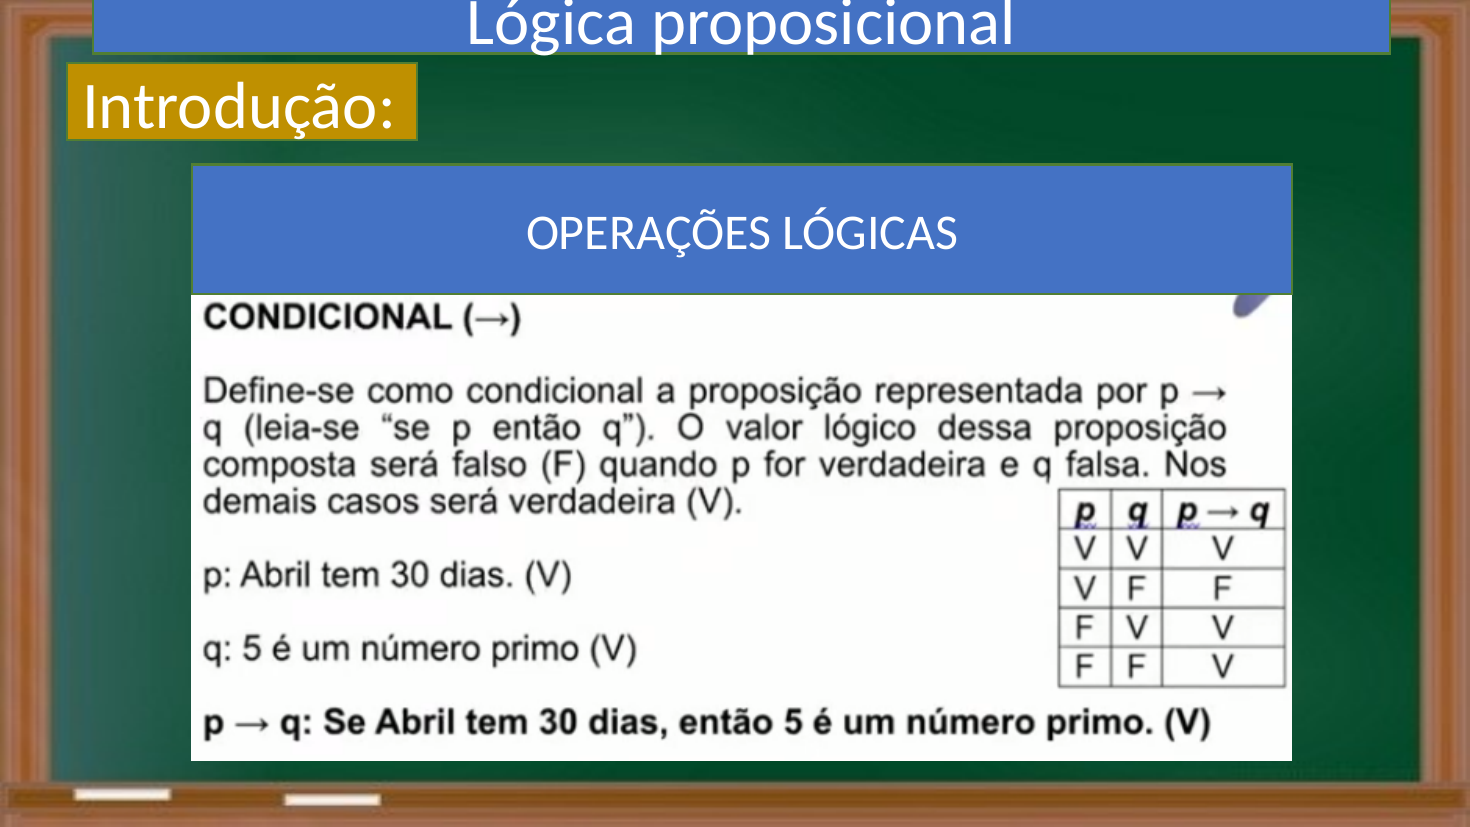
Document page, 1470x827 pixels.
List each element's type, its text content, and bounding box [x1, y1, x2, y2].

picture [0, 0, 1470, 827]
text_box Lógica proposicional [93, 0, 1391, 54]
text_box Introdução: [67, 63, 418, 140]
